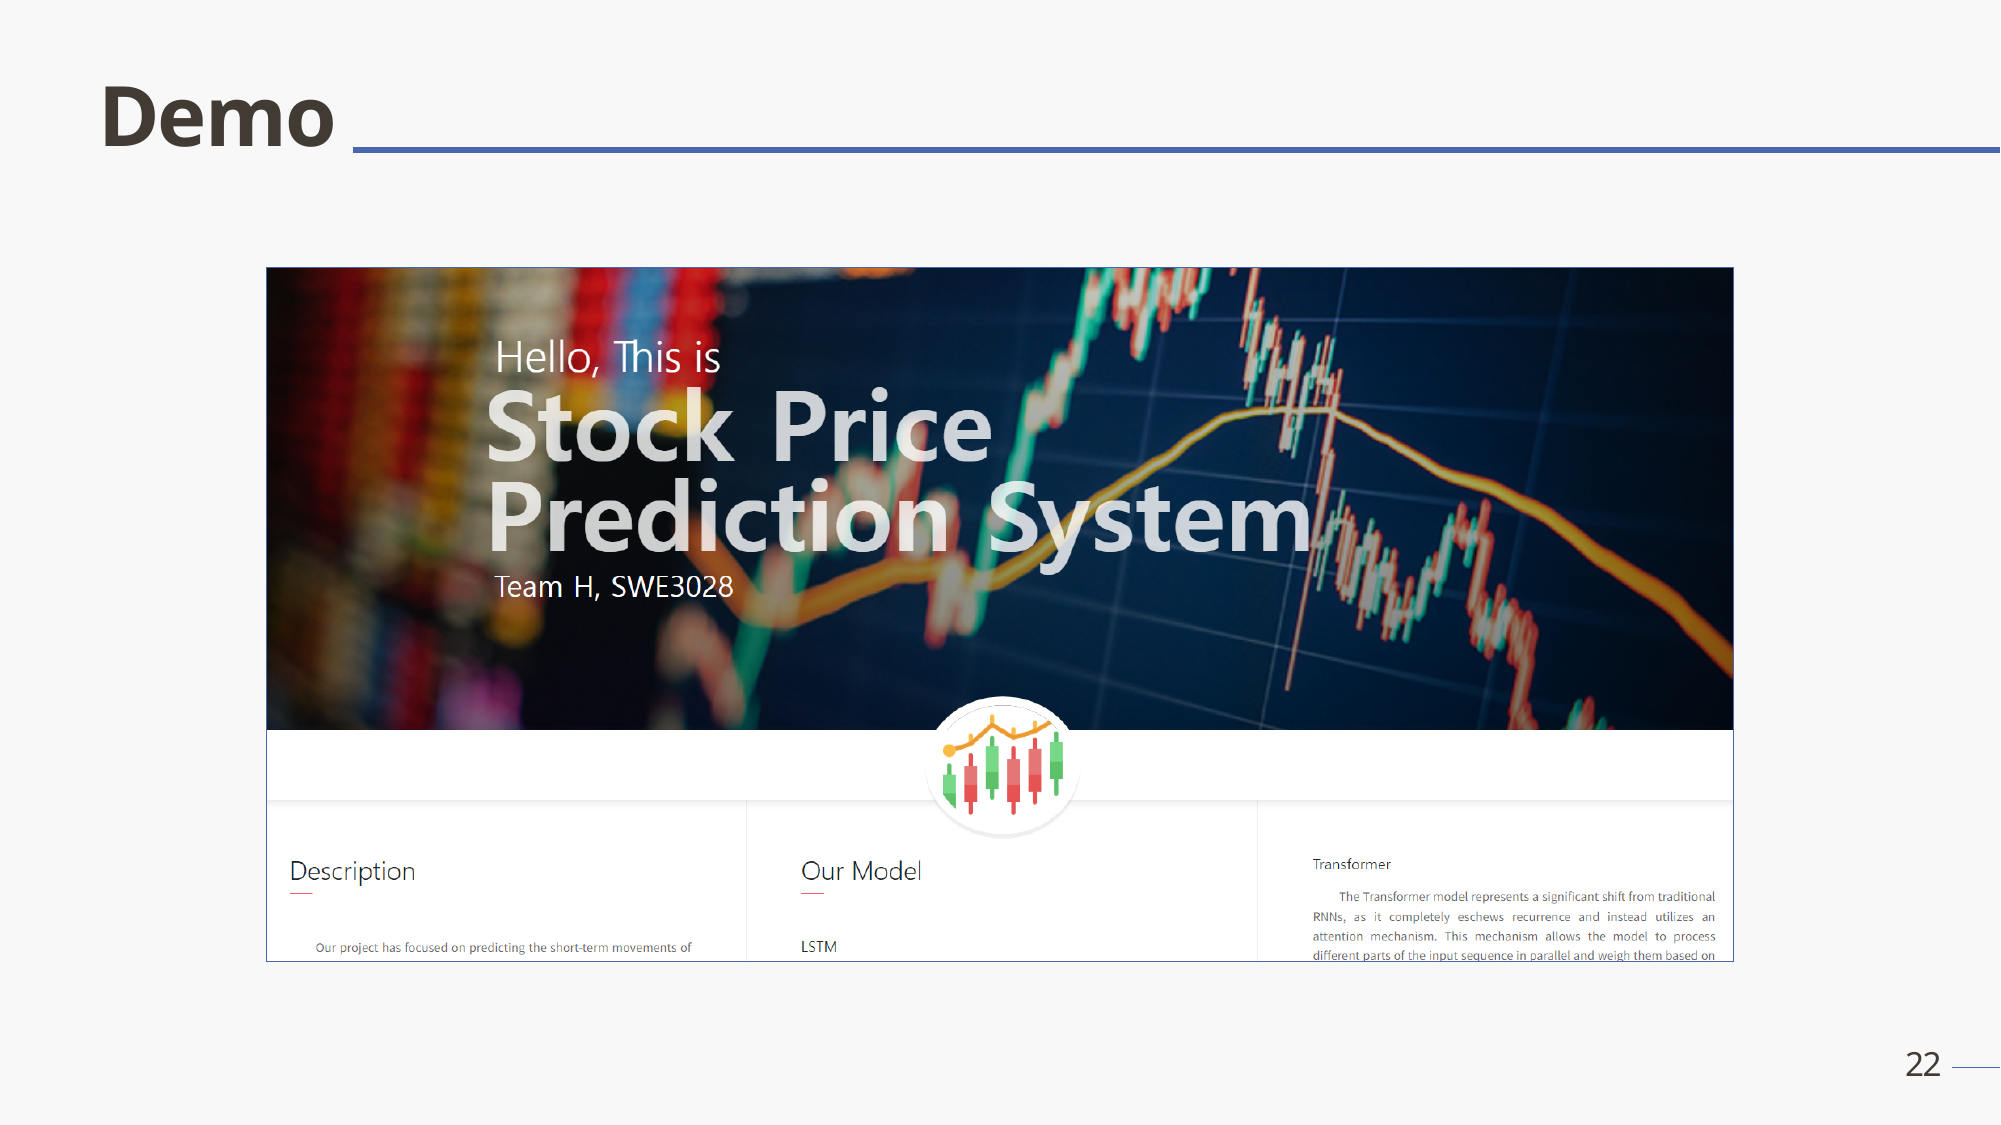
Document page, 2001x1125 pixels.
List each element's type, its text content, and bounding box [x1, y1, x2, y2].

text_box Demo [83, 55, 353, 171]
slide_number 22 [1849, 1036, 1957, 1097]
picture [266, 267, 1734, 962]
